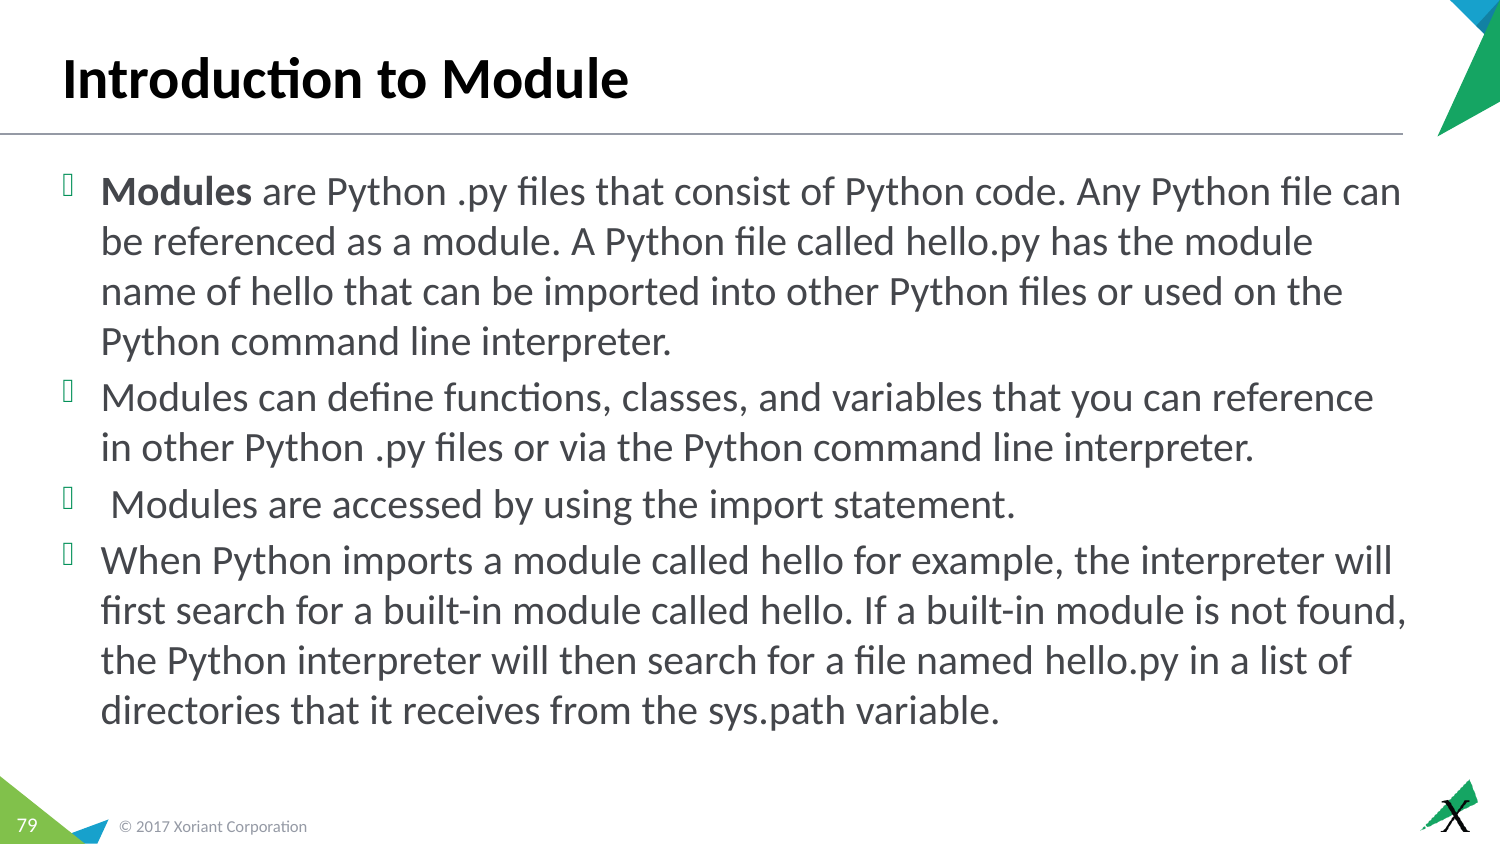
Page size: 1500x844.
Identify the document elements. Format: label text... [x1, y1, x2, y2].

picture [1420, 779, 1478, 832]
list Modules are Python .py files that consist of Python code. Any Python file can be referenced as a module. A Python file called hello.py has the module name of hello that can be imported into other Python files or used on the Python command line interpreter. Modules can define functions, classes, and variables that you can reference in other Python .py files or via the Python command line interpreter. Modules are accessed by using the import statement. When Python imports a module called hello for example, the interpreter will first search for a built-in module called hello. If a built-in module is not found, the Python interpreter will then search for a file named hello.py in a list of directories that it receives from the sys.path variable. [47, 156, 1423, 797]
title Introduction to Module [47, 9, 1398, 118]
